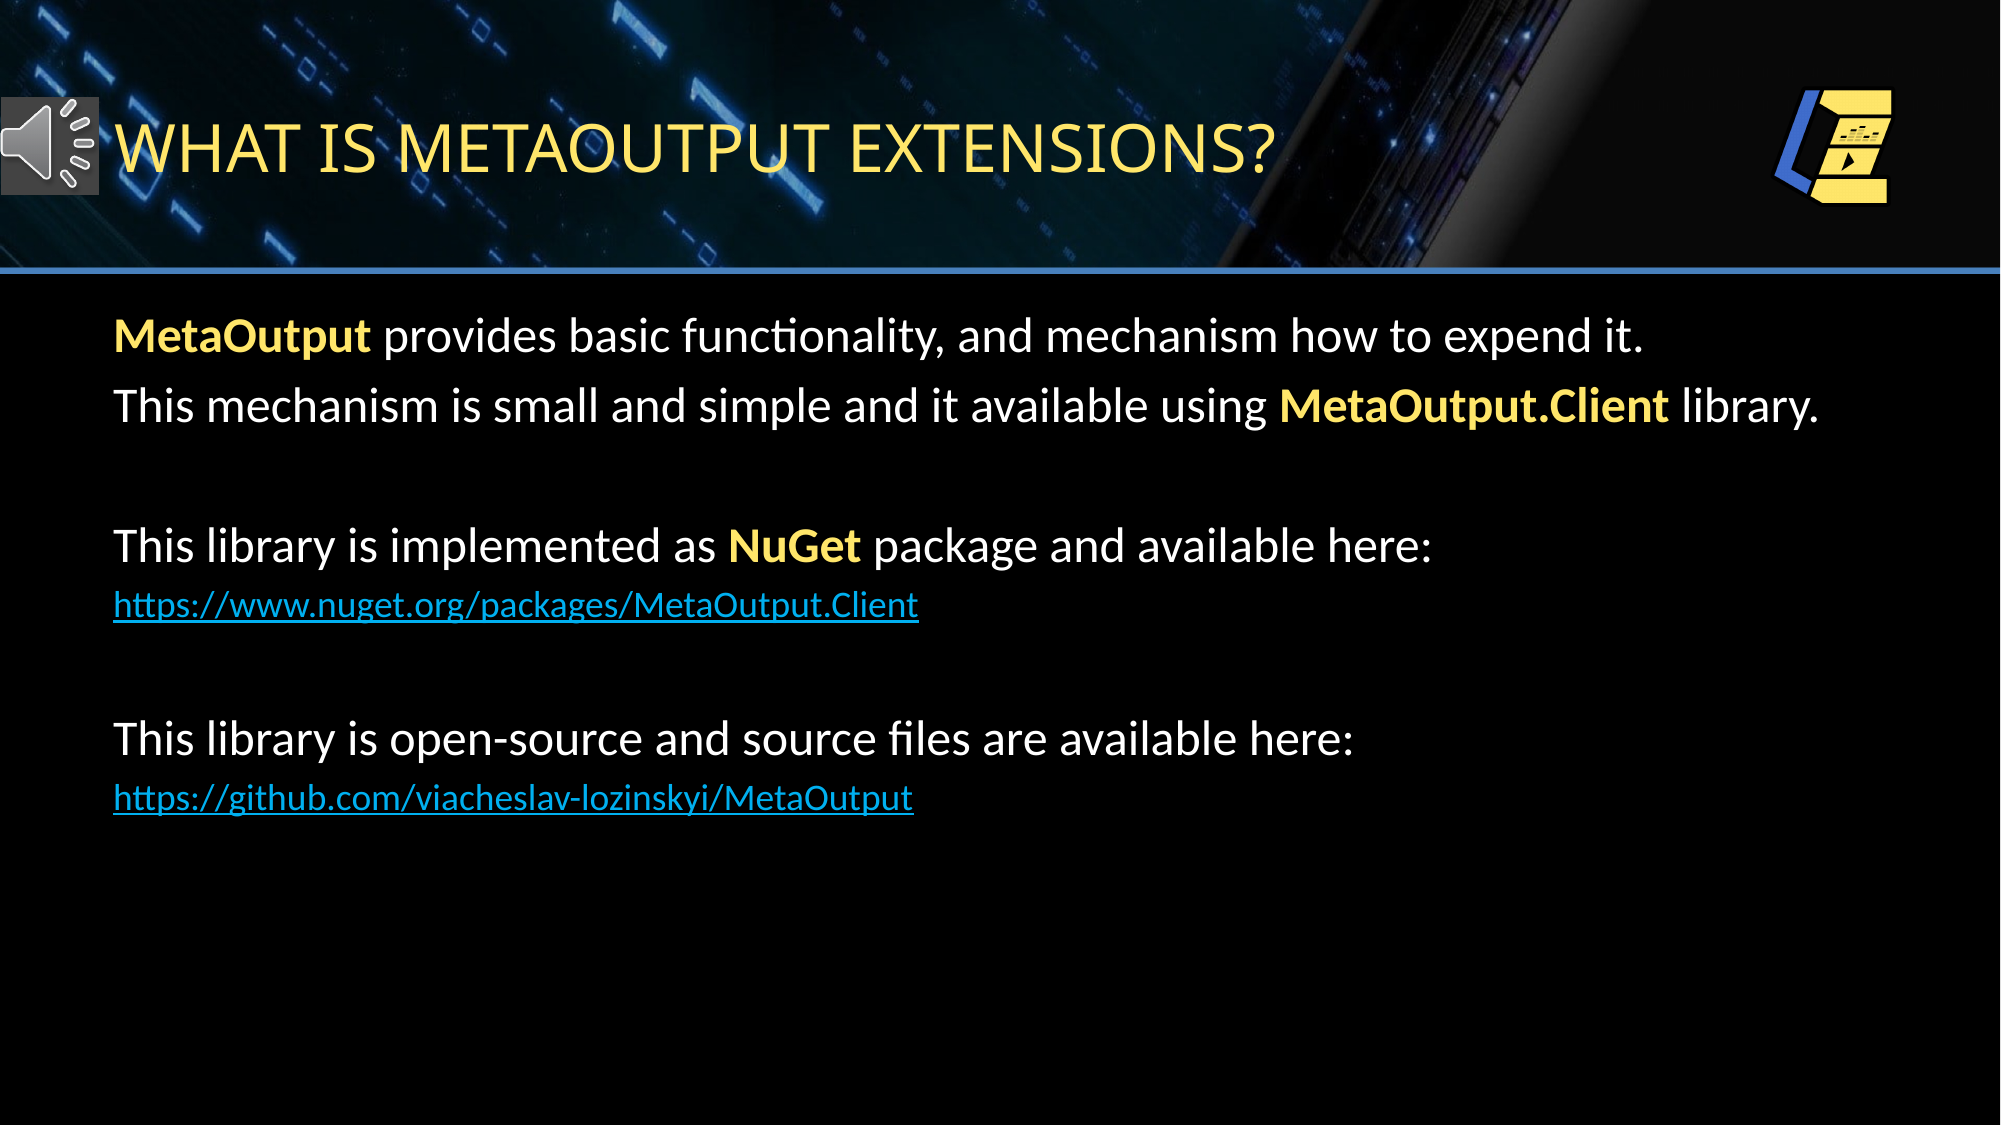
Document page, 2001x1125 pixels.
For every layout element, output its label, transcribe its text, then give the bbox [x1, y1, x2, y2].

title WHAT IS METAOUTPUT EXTENSIONS? [99, 62, 1904, 230]
list MetaOutput provides basic functionality, and mechanism how to expend it. This mechanism is small and simple and it available using MetaOutput.Client library. This library is implemented as NuGet package and available here: https://www.nuget.org/packages/MetaOutput.Client This library is open-source and source files are available here: https://github.com/viacheslav-lozinskyi/MetaOutput [98, 295, 1902, 1064]
picture [0, 0, 2001, 1125]
